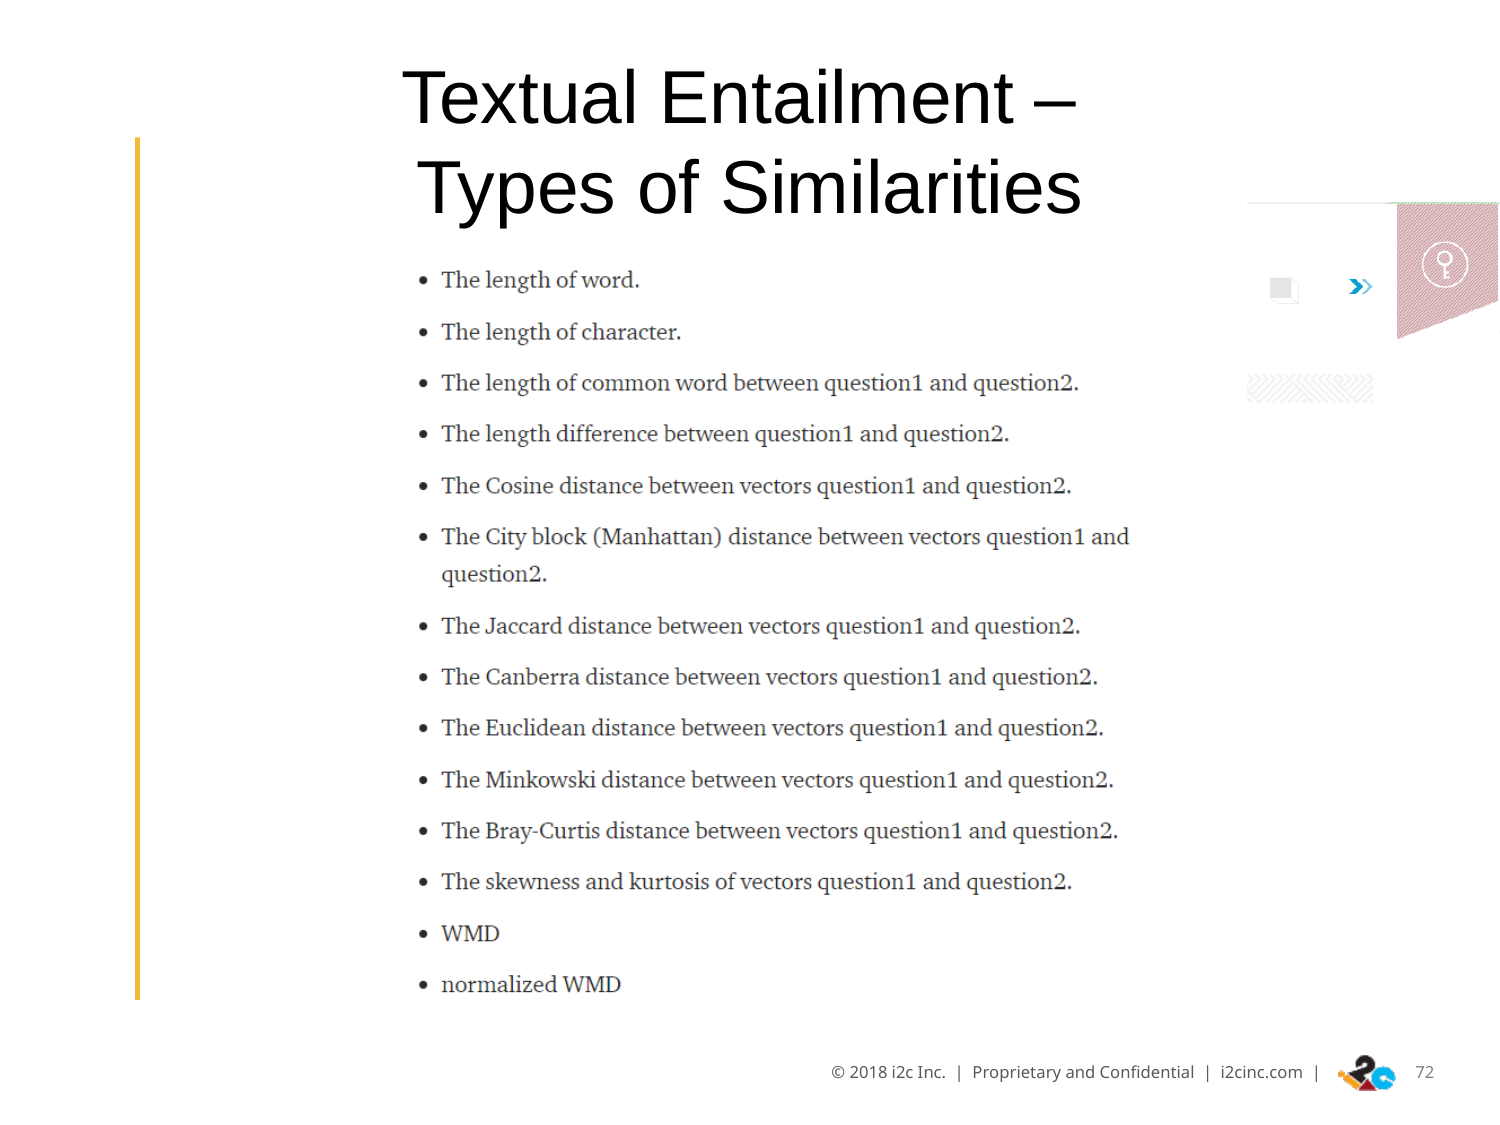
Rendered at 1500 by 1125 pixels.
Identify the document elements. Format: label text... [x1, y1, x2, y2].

picture [1337, 1054, 1396, 1091]
text_box Textual Entailment – Types of Similarities [75, 48, 1425, 229]
picture [1247, 202, 1500, 403]
picture [389, 239, 1161, 1025]
